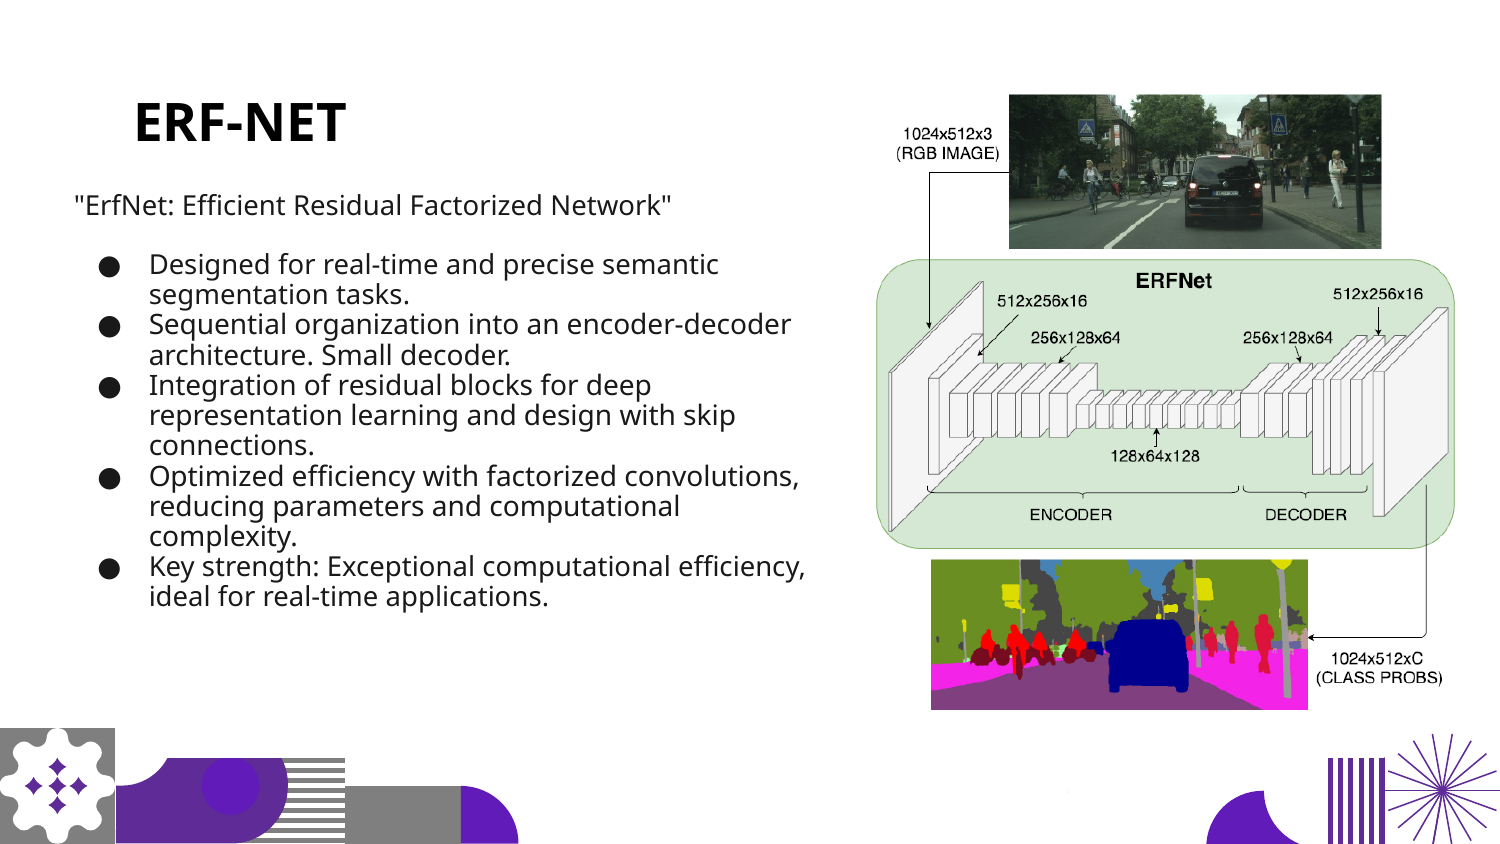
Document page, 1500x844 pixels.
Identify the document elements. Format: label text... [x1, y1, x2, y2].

title ERF-NET [118, 72, 864, 167]
subtitle "ErfNet: Efficient Residual Factorized Network" Designed for real-time and precise semantic segmentation tasks. Sequential organization into an encoder-decoder architecture. Small decoder. Integration of residual blocks for deep representation learning and design with skip connections. Optimized efficiency with factorized convolutions, reducing parameters and computational complexity. Key strength: Exceptional computational efficiency, ideal for real-time applications. [58, 176, 832, 690]
picture [865, 72, 1464, 710]
